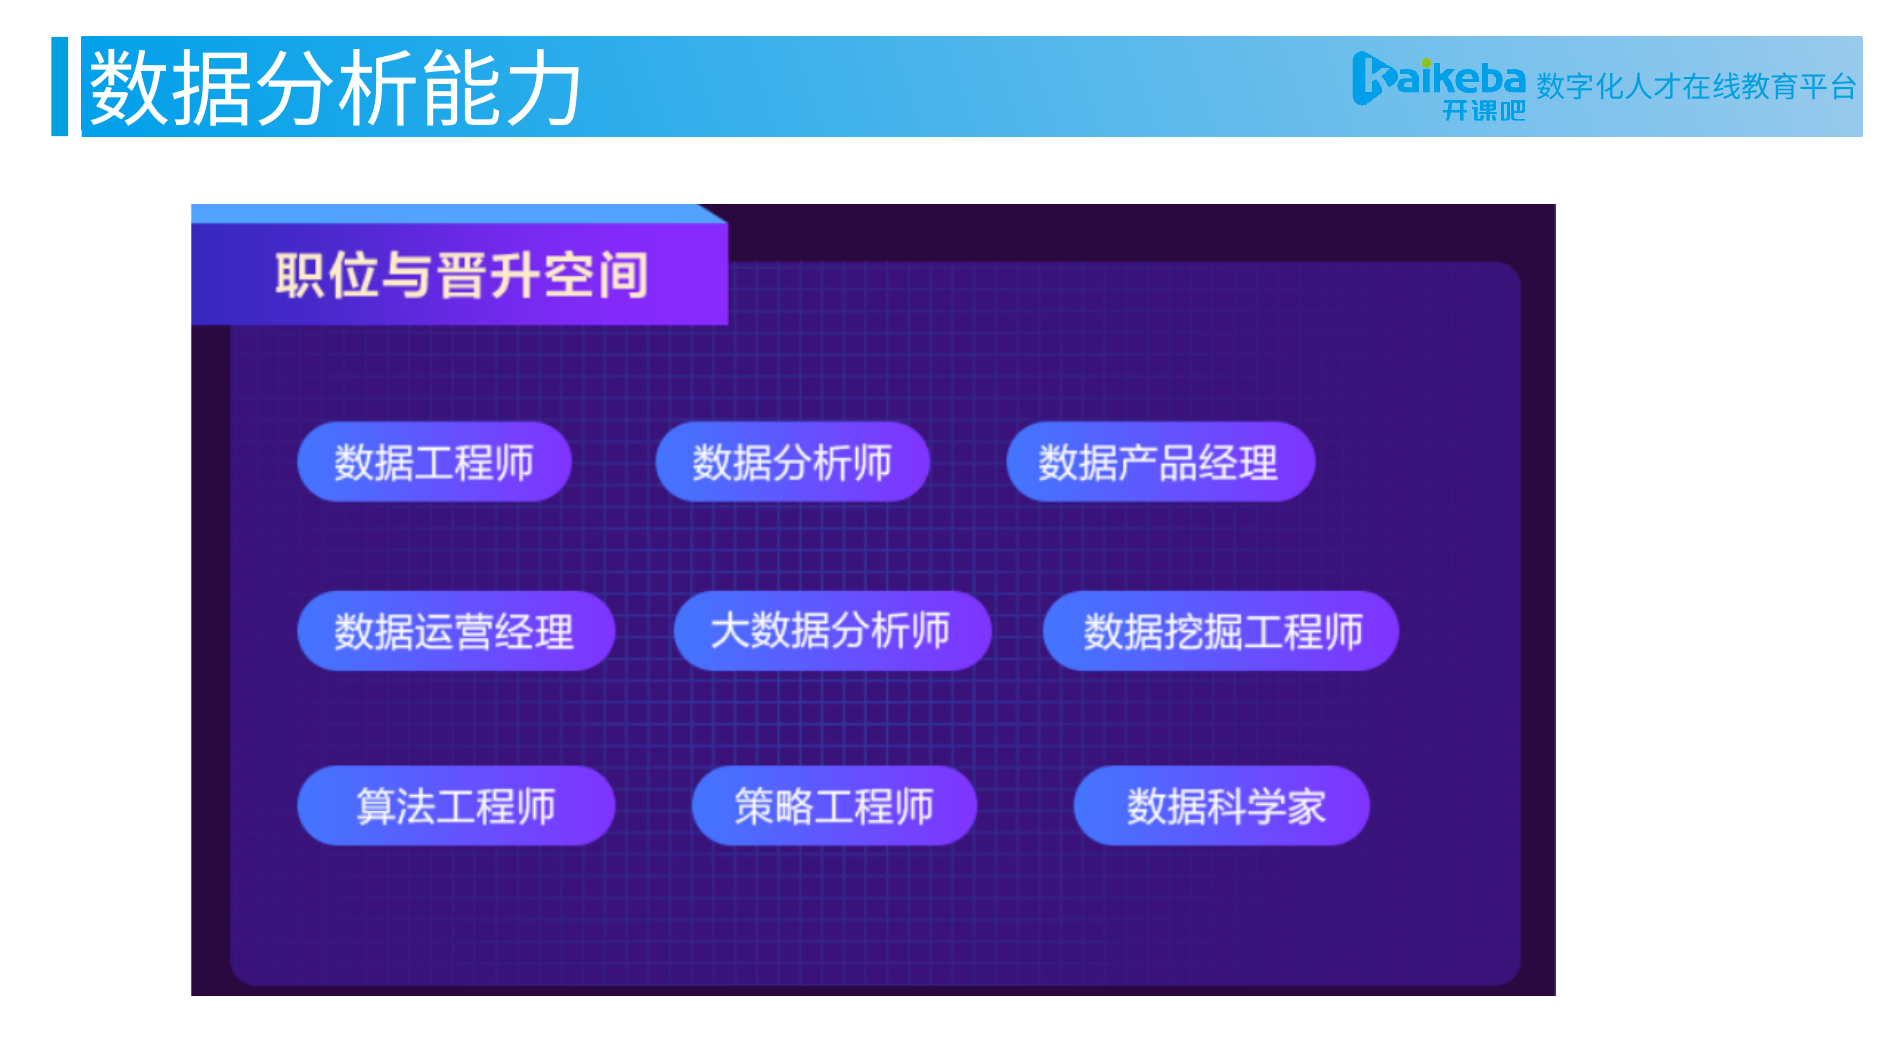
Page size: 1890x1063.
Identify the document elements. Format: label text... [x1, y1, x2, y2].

picture [1450, 113, 1459, 121]
picture [187, 204, 1556, 996]
picture [1398, 75, 1409, 80]
picture [1352, 51, 1526, 121]
text_box 数字化人才在线教育平台 [1526, 61, 1890, 111]
picture [1515, 112, 1526, 118]
picture [1489, 75, 1495, 86]
text_box 数据分析能力 [72, 28, 900, 144]
text_box [50, 36, 69, 137]
text_box [900, 36, 1863, 137]
